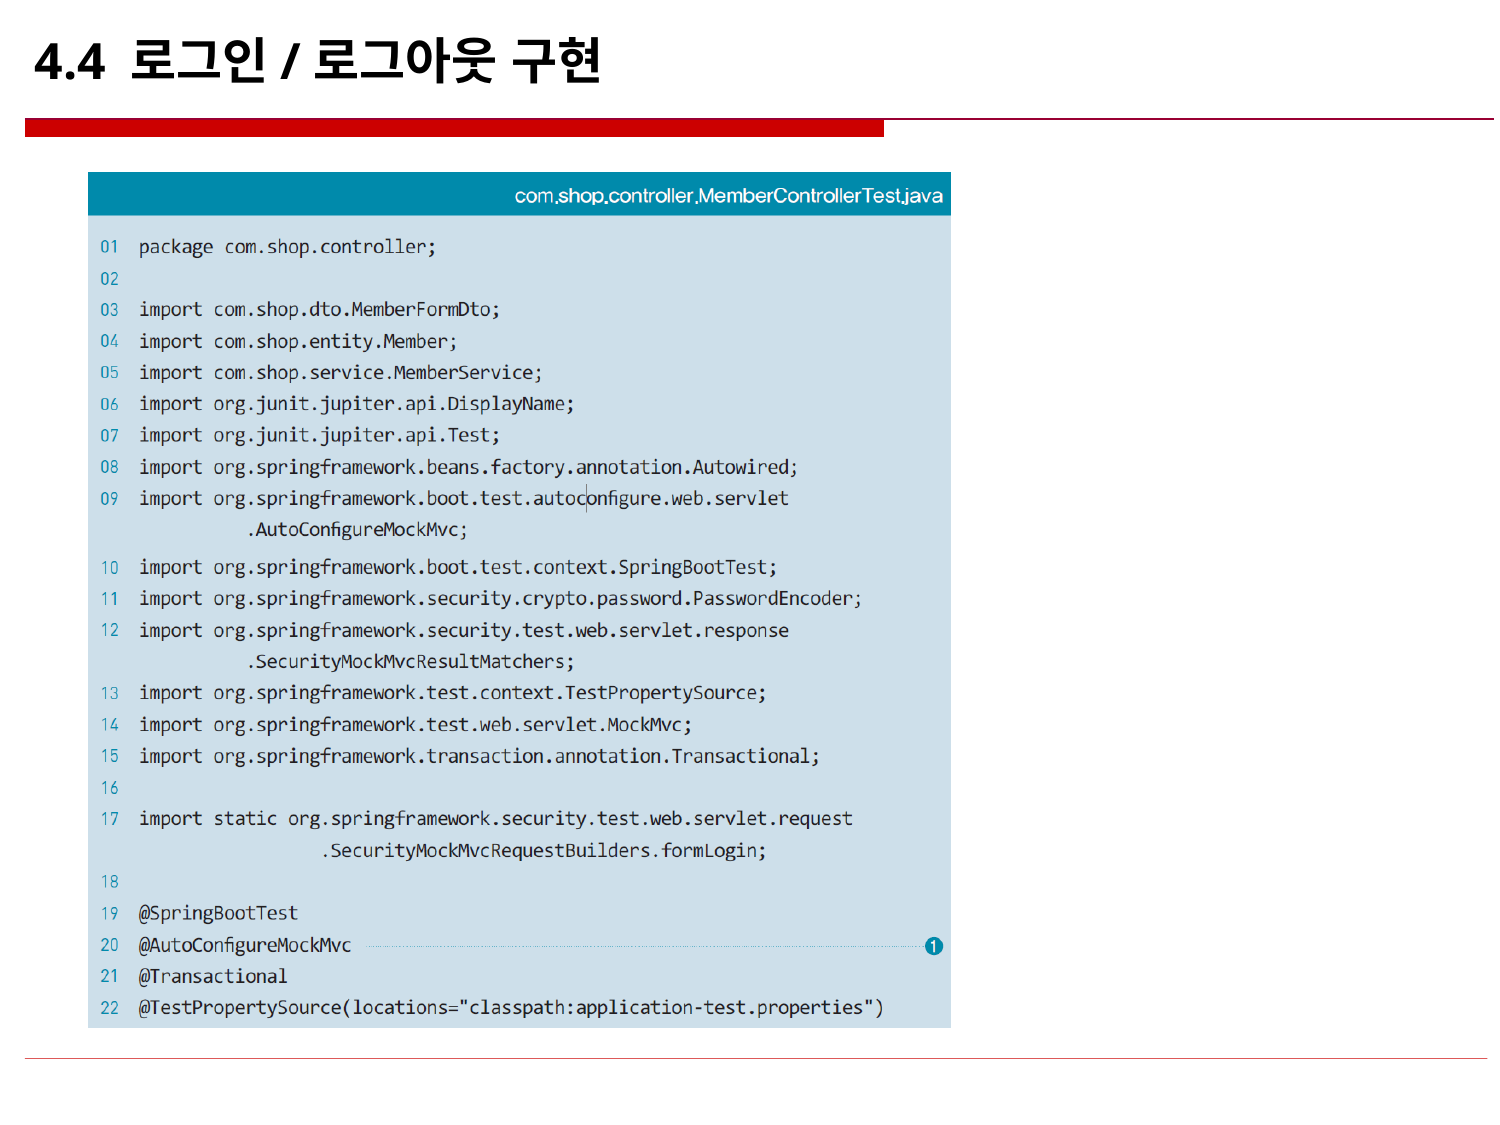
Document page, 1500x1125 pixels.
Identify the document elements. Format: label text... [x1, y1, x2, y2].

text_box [88, 172, 951, 1028]
title 4.4 로그인/로그아웃 구현 [19, 23, 1370, 96]
